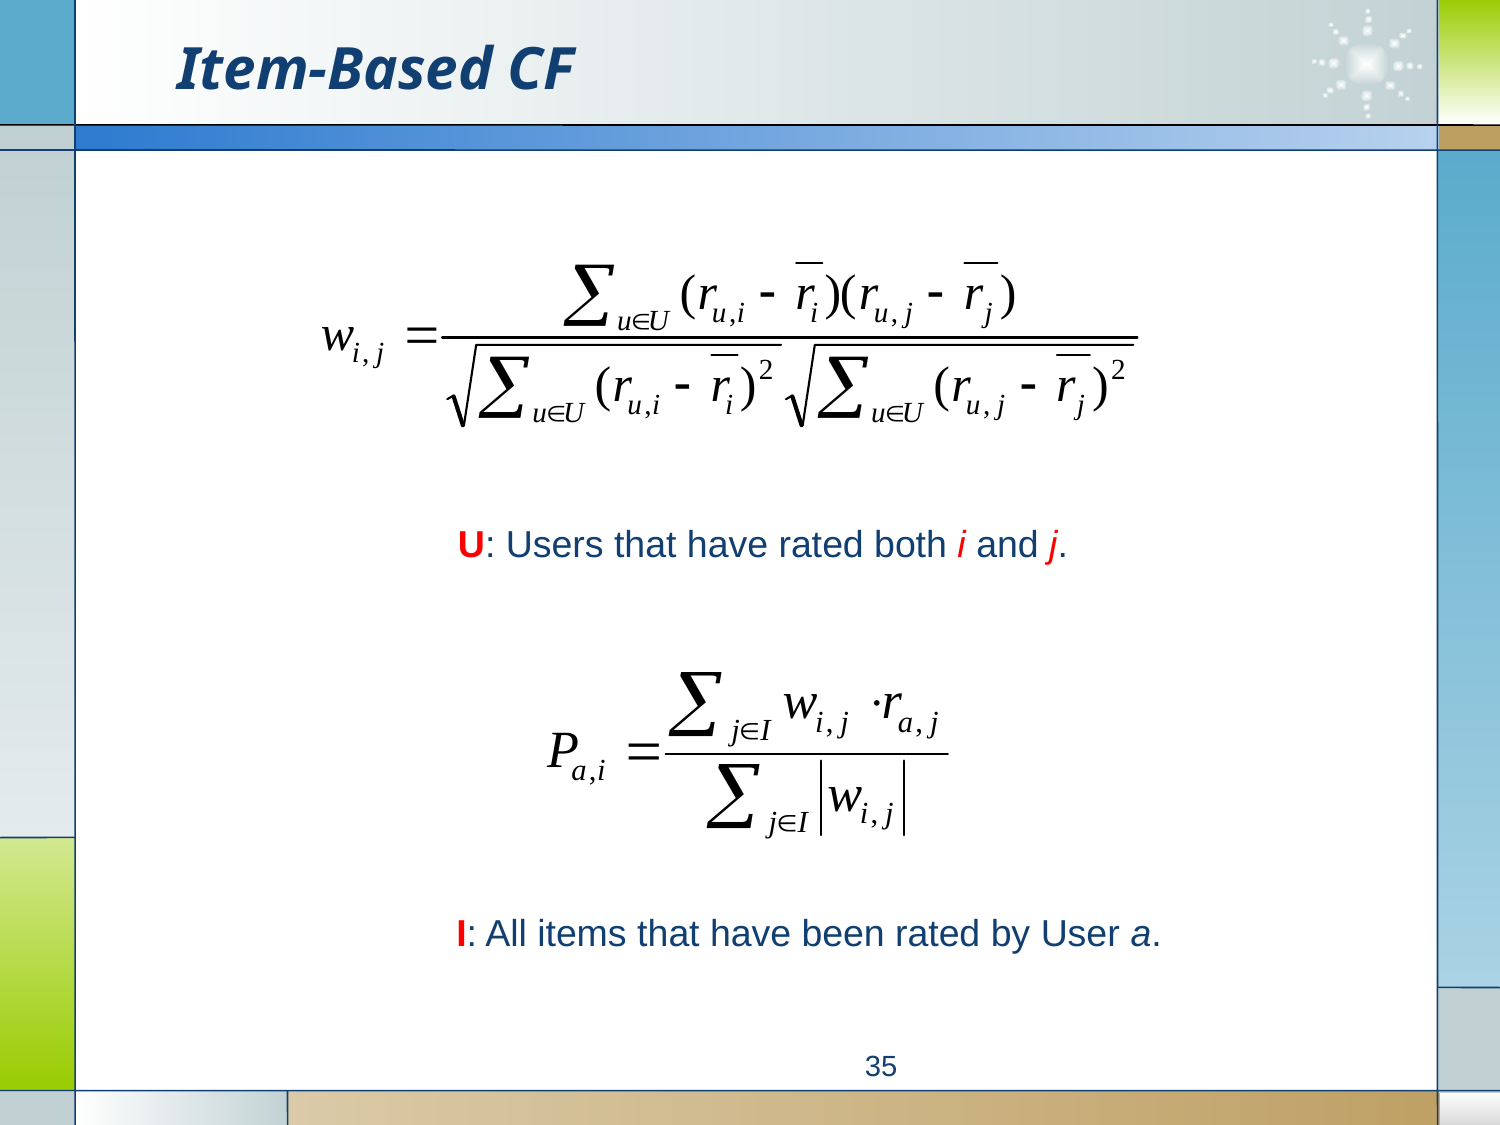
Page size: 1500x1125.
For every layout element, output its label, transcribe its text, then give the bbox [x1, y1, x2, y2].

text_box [537, 662, 961, 851]
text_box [624, 520, 776, 554]
title Item-Based CF [162, 19, 1263, 113]
slide_number 35 [562, 1039, 913, 1081]
text_box U: Users that have rated both i and j. [443, 512, 1083, 573]
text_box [312, 249, 1147, 438]
text_box I: All items that have been rated by User a. [441, 901, 1177, 962]
